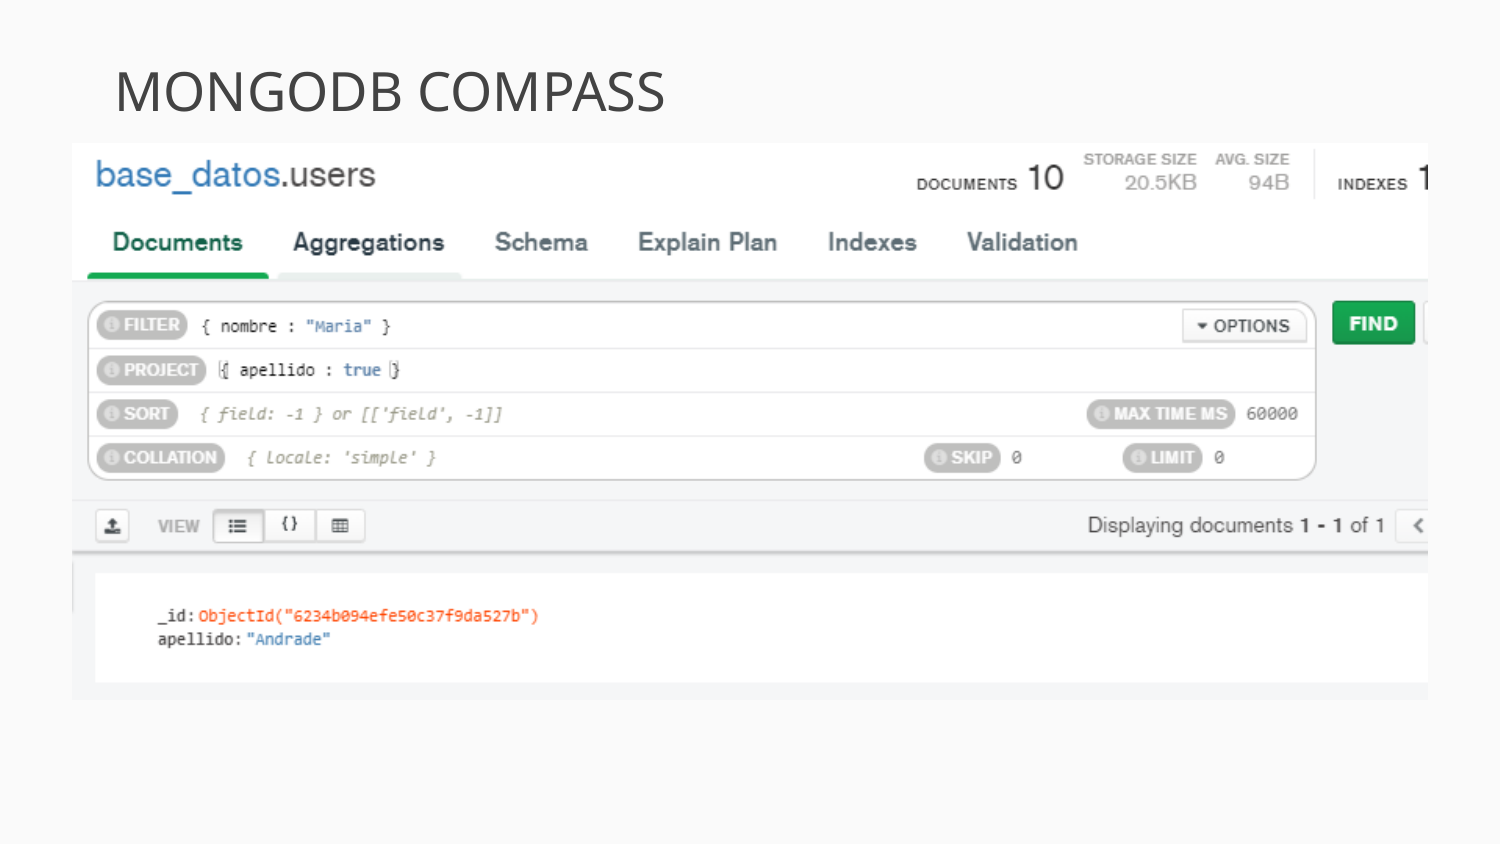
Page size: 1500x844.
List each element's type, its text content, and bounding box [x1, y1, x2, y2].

picture [72, 143, 1428, 701]
title MONGODB COMPASS [103, 55, 1397, 133]
